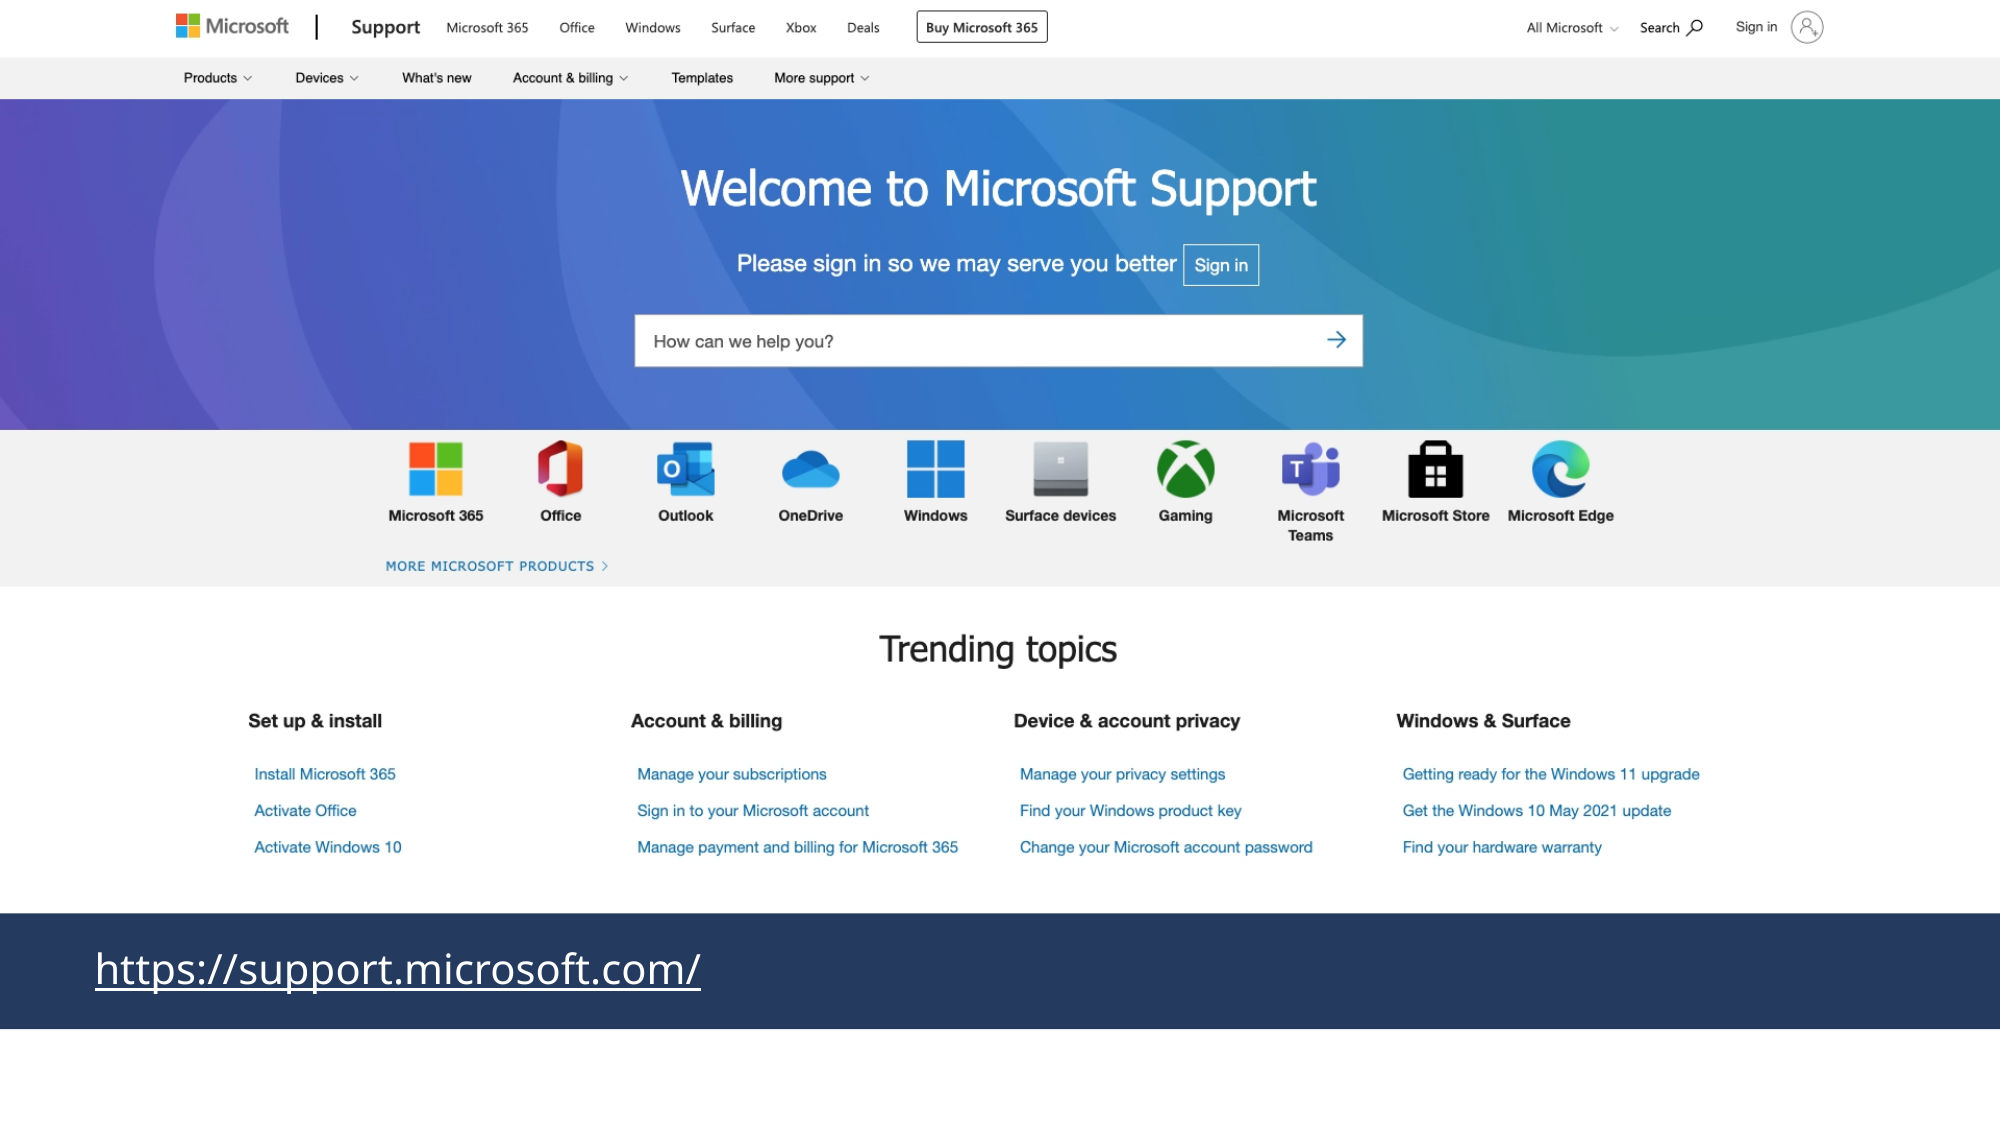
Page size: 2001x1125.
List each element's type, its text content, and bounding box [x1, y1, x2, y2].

text_box https://support.microsoft.com/ [0, 958, 2000, 1030]
picture [0, 0, 2000, 958]
